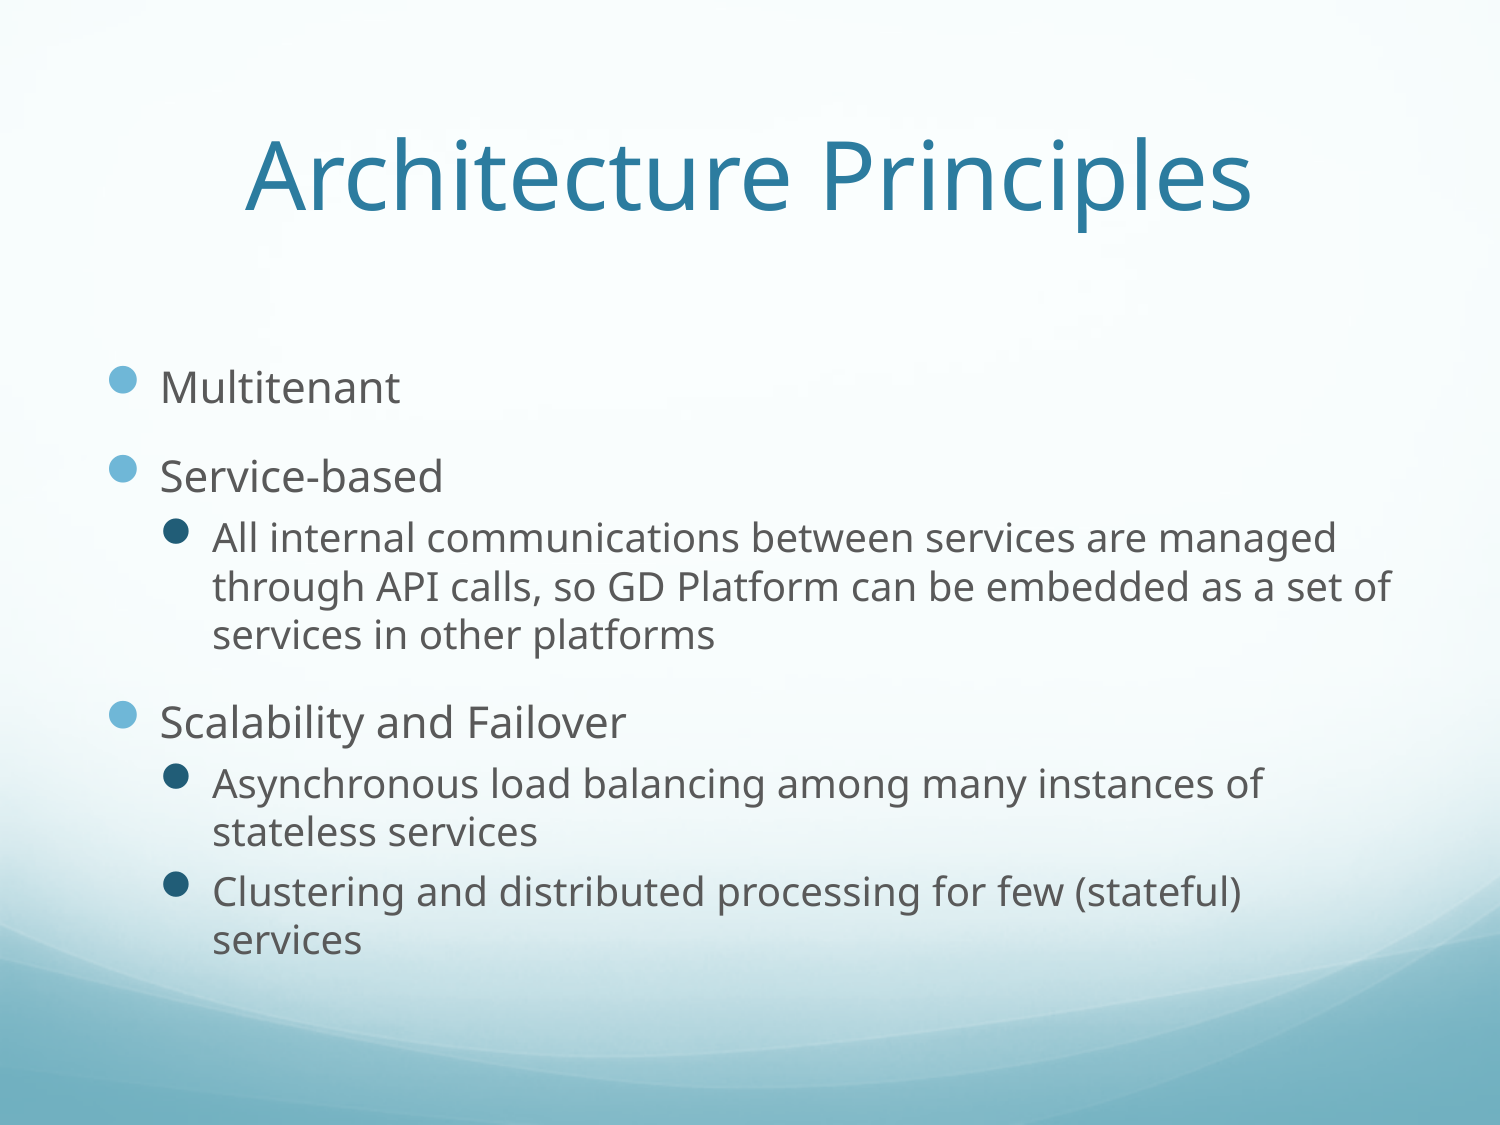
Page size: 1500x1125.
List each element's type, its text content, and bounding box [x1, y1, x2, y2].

title Architecture Principles [90, 17, 1410, 237]
list Multitenant Service-based All internal communications between services are managed through API calls, so GD Platform can be embedded as a set of services in other platforms Scalability and Failover Asynchronous load balancing among many instances of stateless services Clustering and distributed processing for few (stateful) services [90, 262, 1410, 975]
